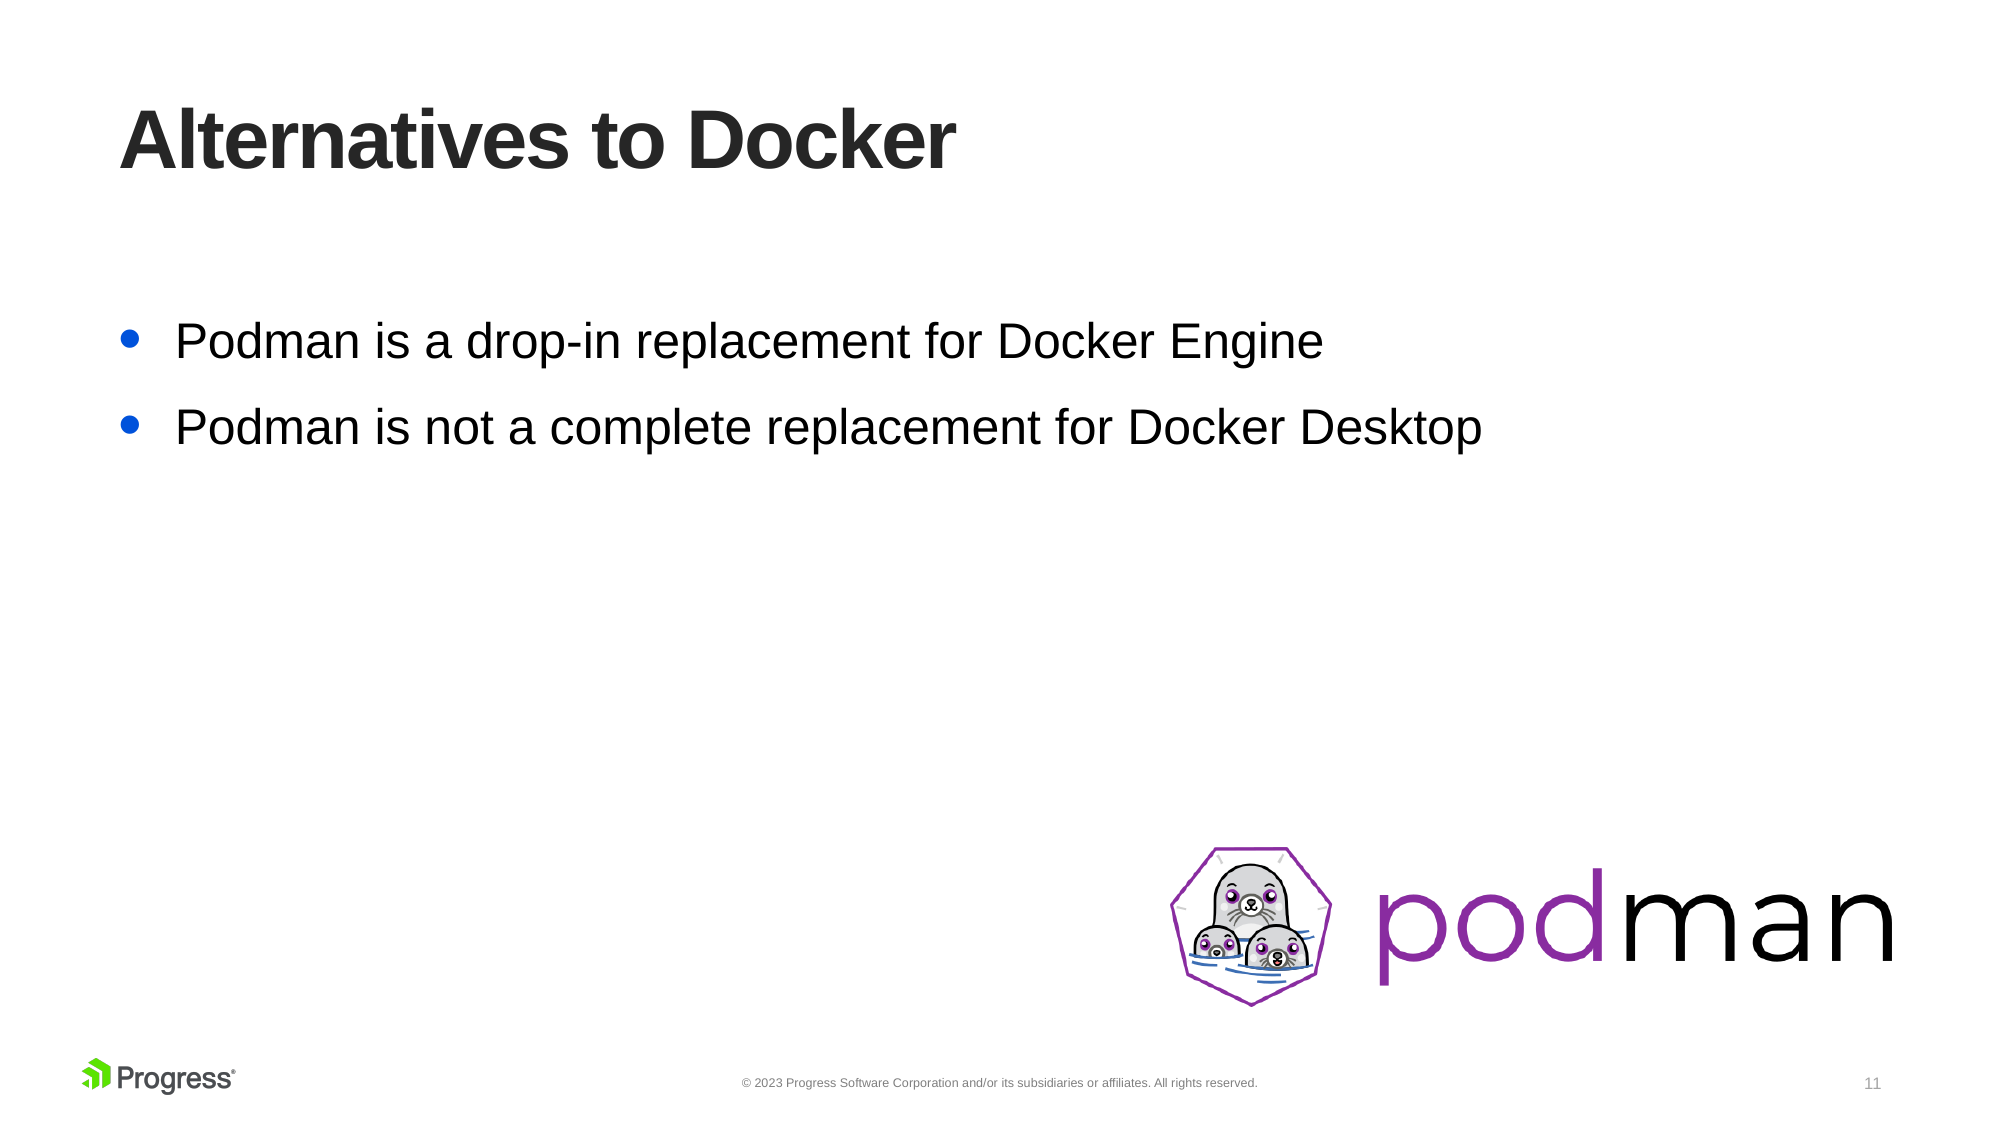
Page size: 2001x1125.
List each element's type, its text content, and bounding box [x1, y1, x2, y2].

title Alternatives to Docker [118, 88, 1410, 276]
picture [1152, 829, 1909, 1024]
picture [81, 1058, 236, 1095]
list Podman is a drop-in replacement for Docker Engine Podman is not a complete replacement for Docker Desktop [118, 296, 1531, 1024]
